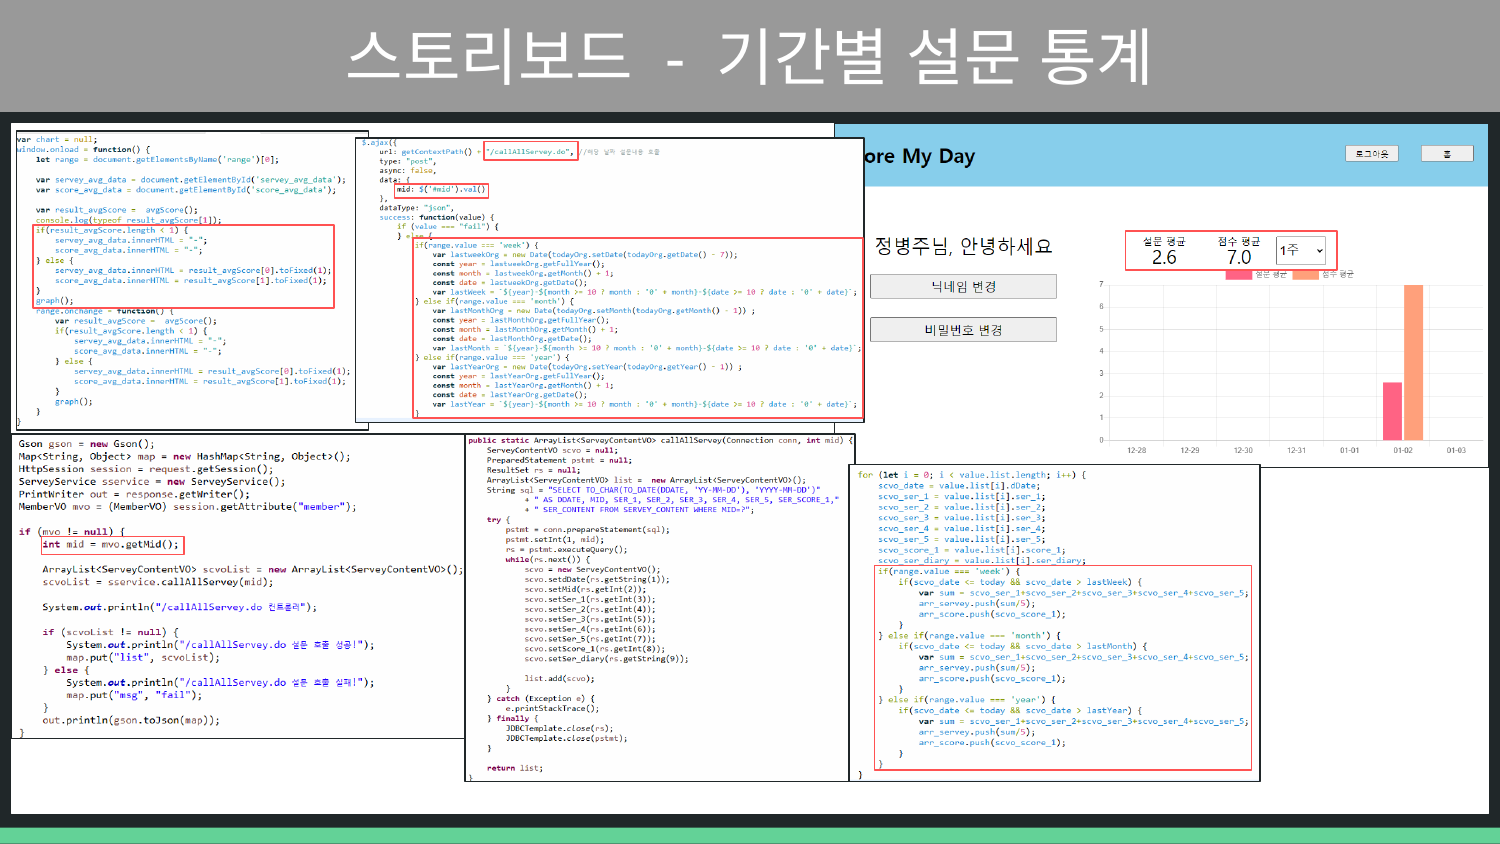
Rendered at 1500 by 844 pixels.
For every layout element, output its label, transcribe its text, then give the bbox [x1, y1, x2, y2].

text_box [11, 124, 832, 137]
text_box [11, 474, 1489, 814]
picture [11, 123, 1489, 781]
text_box 스토리보드 - 기간별 설문 통계 [0, 0, 1500, 112]
